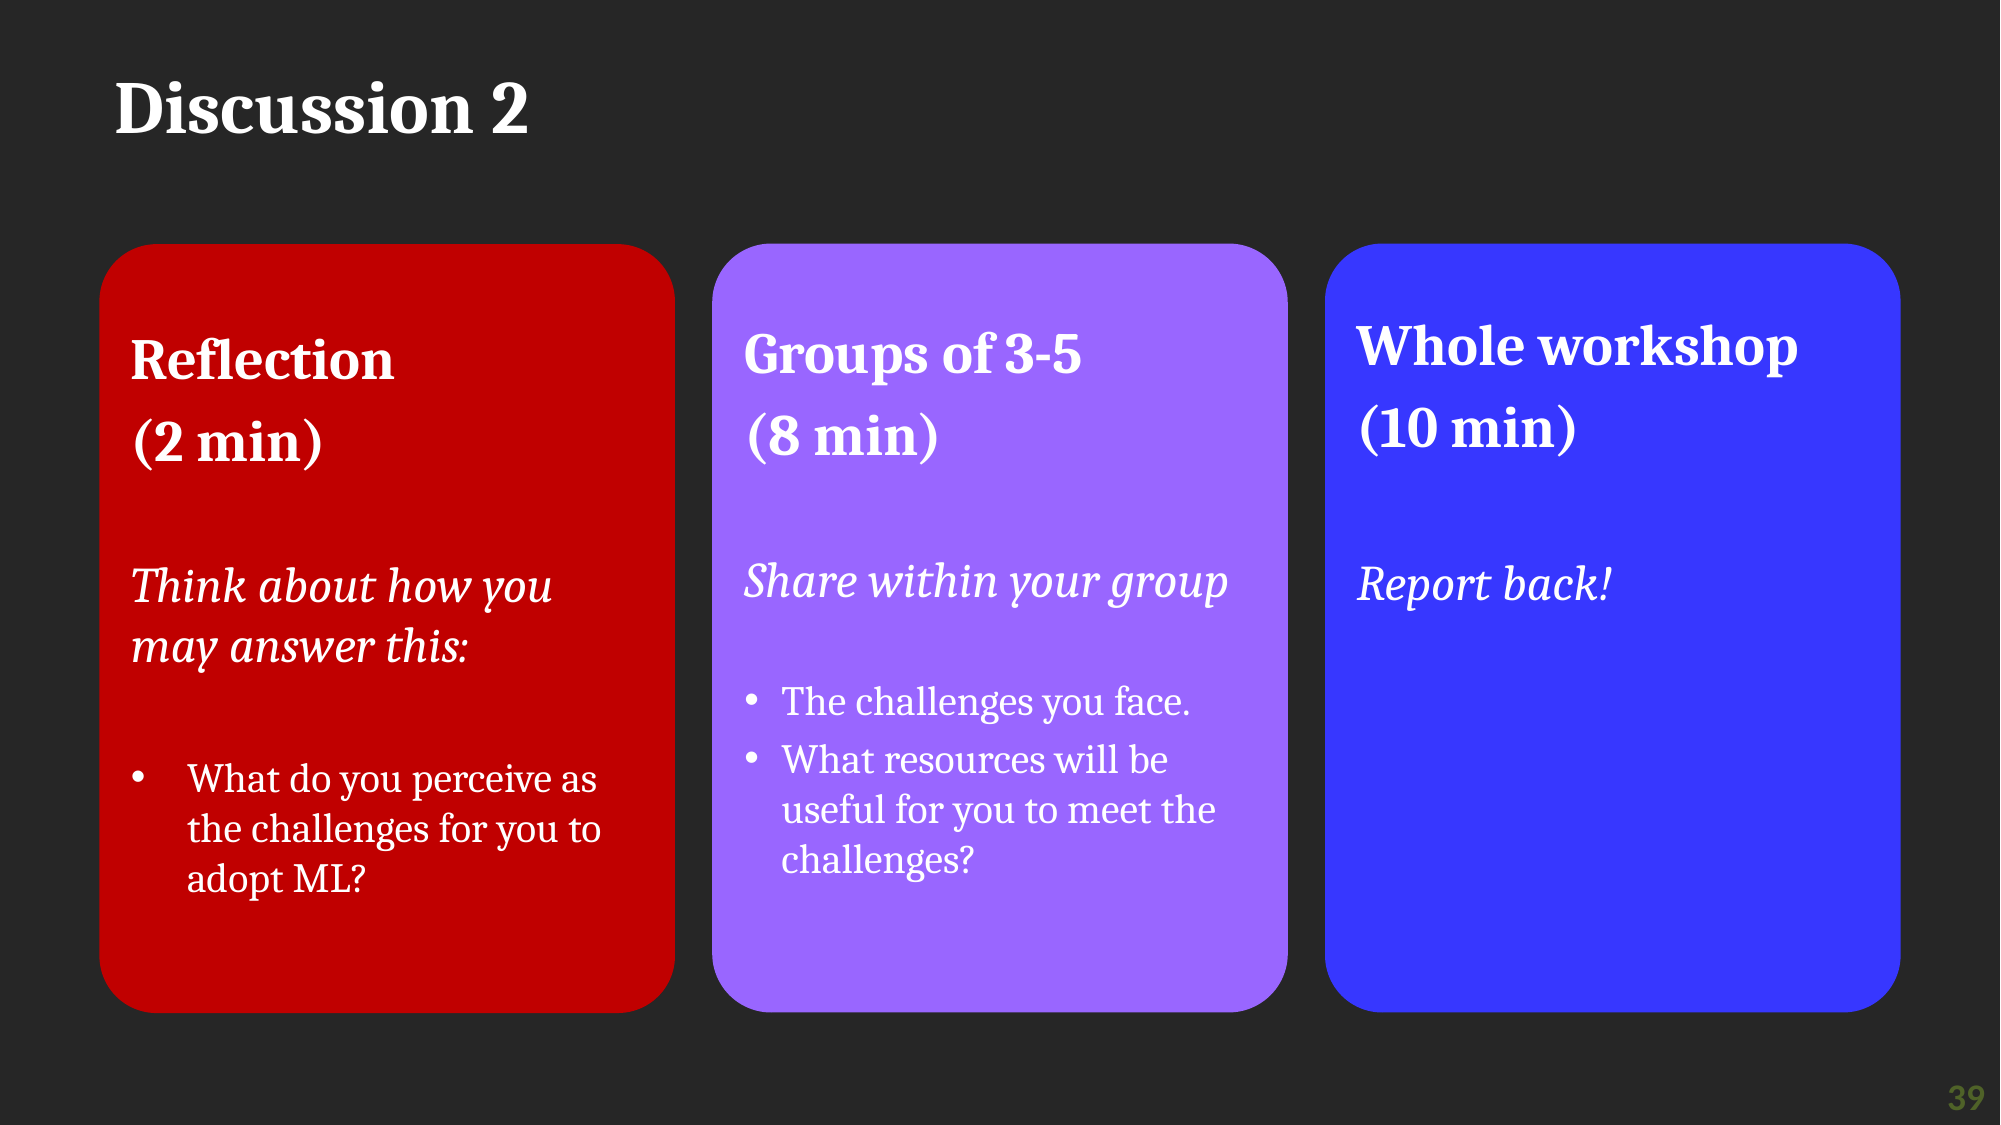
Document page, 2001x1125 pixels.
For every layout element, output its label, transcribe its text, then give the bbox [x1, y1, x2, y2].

text_box Reflection (2 min) Think about how you may answer this: What do you perceive as the challenges for you to adopt ML? [97, 242, 678, 1016]
text_box Groups of 3-5 (8 min) Share within your group The challenges you face. What resources will be useful for you to meet the challenges? [710, 241, 1290, 1015]
text_box Whole workshop (10 min) Report back! [1322, 241, 1903, 1015]
title Discussion 2 [99, 44, 1901, 163]
slide_number 39 [1899, 1065, 2000, 1125]
